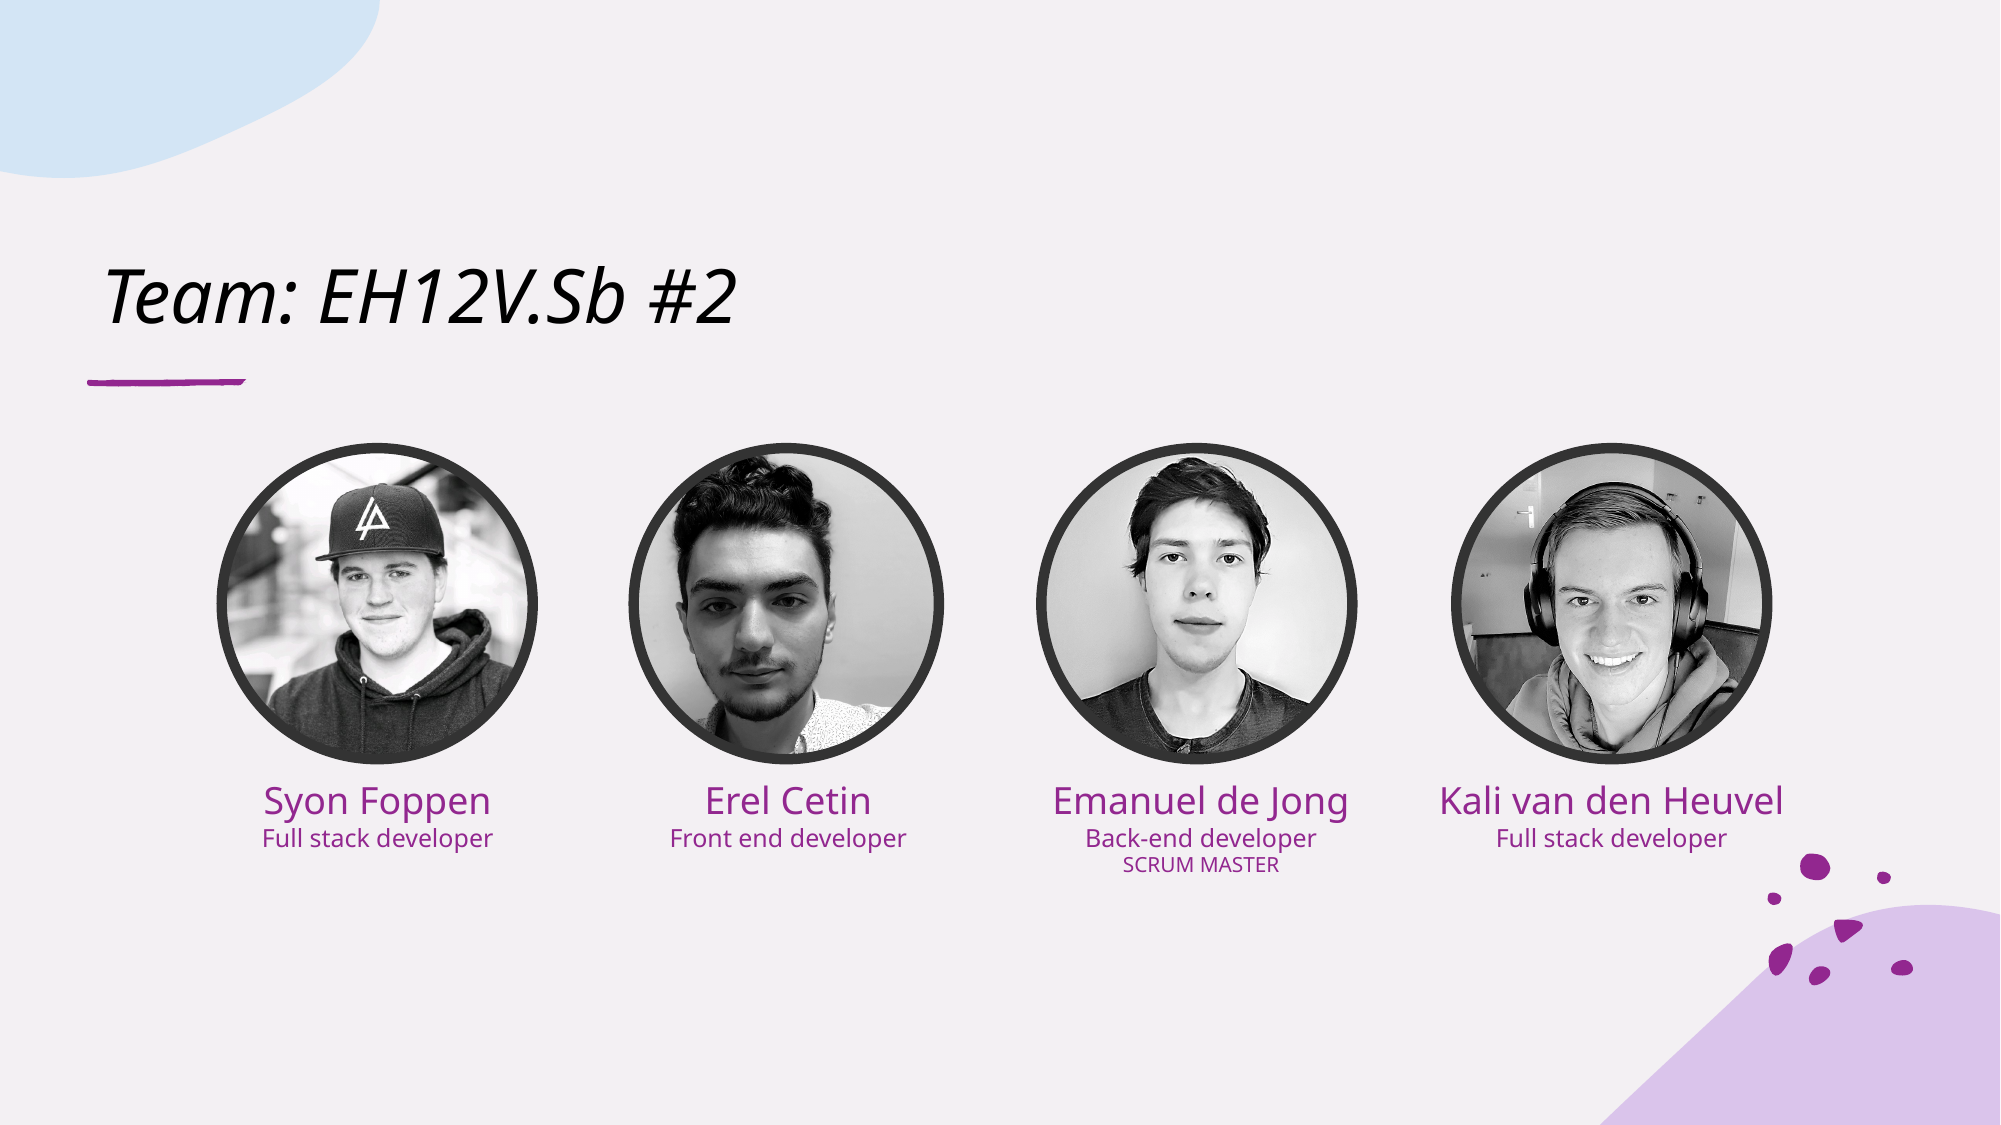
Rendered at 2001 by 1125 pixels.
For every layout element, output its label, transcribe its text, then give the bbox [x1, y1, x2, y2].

picture [1456, 448, 1768, 760]
text_box Emanuel de Jong Back-end developer SCRUM MASTER [1008, 769, 1394, 885]
text_box Syon Foppen Full stack developer [224, 769, 532, 860]
text_box Kali van den Heuvel Full stack developer [1419, 769, 1805, 860]
picture [221, 448, 533, 760]
text_box Erel Cetin Front end developer [635, 769, 942, 860]
picture [1041, 448, 1353, 760]
title Team: EH12V.Sb #2 [86, 129, 1740, 347]
picture [633, 448, 939, 760]
